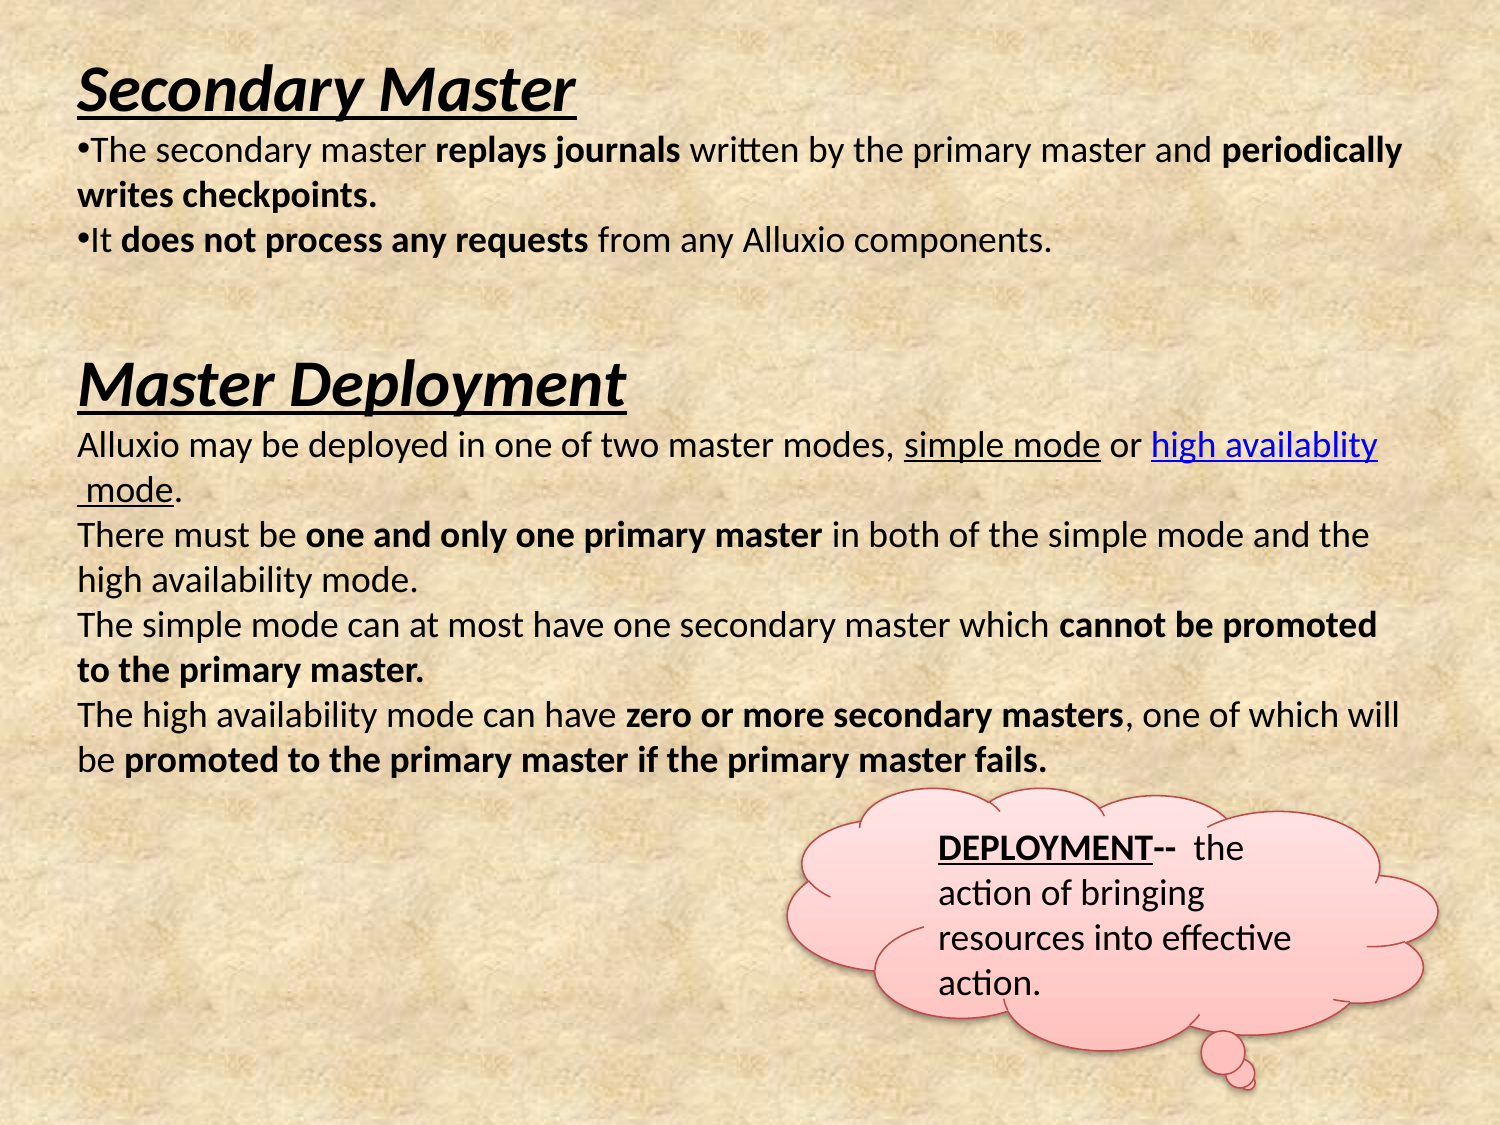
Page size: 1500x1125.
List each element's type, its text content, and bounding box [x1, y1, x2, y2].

picture [0, 0, 1500, 1125]
text_box DEPLOYMENT-- the action of bringing resources into effective action. [786, 787, 1439, 1091]
text_box Secondary Master The secondary master replays journals written by the primary master and periodically writes checkpoints. It does not process any requests from any Alluxio components. Master Deployment Alluxio may be deployed in one of two master modes, simple mode or high availablity mode. There must be one and only one primary master in both of the simple mode and the high availability mode. The simple mode can at most have one secondary master which cannot be promoted to the primary master. The high availability mode can have zero or more secondary masters, one of which will be promoted to the primary master if the primary master fails. [62, 37, 1425, 833]
